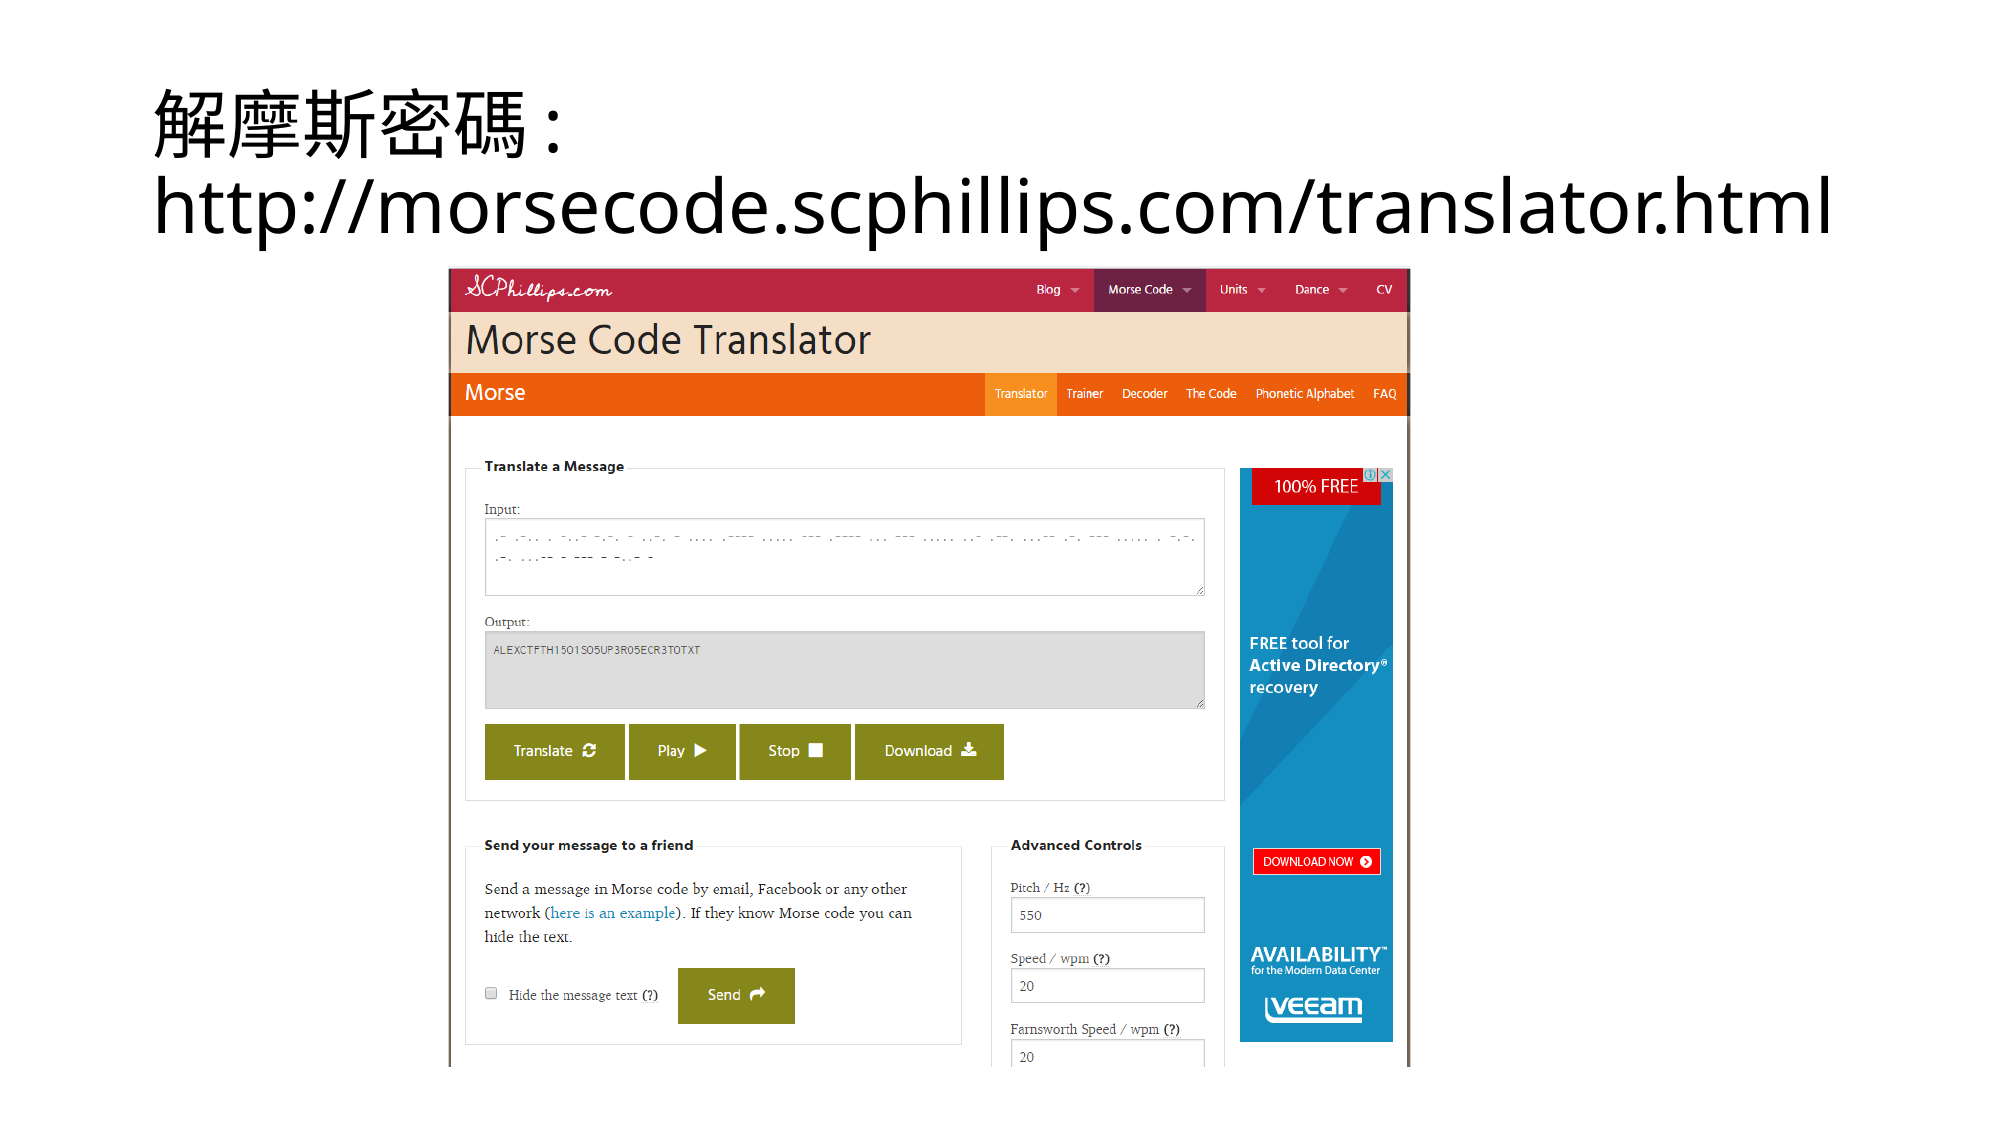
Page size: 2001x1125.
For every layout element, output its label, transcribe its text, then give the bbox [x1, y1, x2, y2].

title 解摩斯密碼: http://morsecode.scphillips.com/translator.html [137, 59, 1863, 278]
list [448, 266, 1411, 1067]
